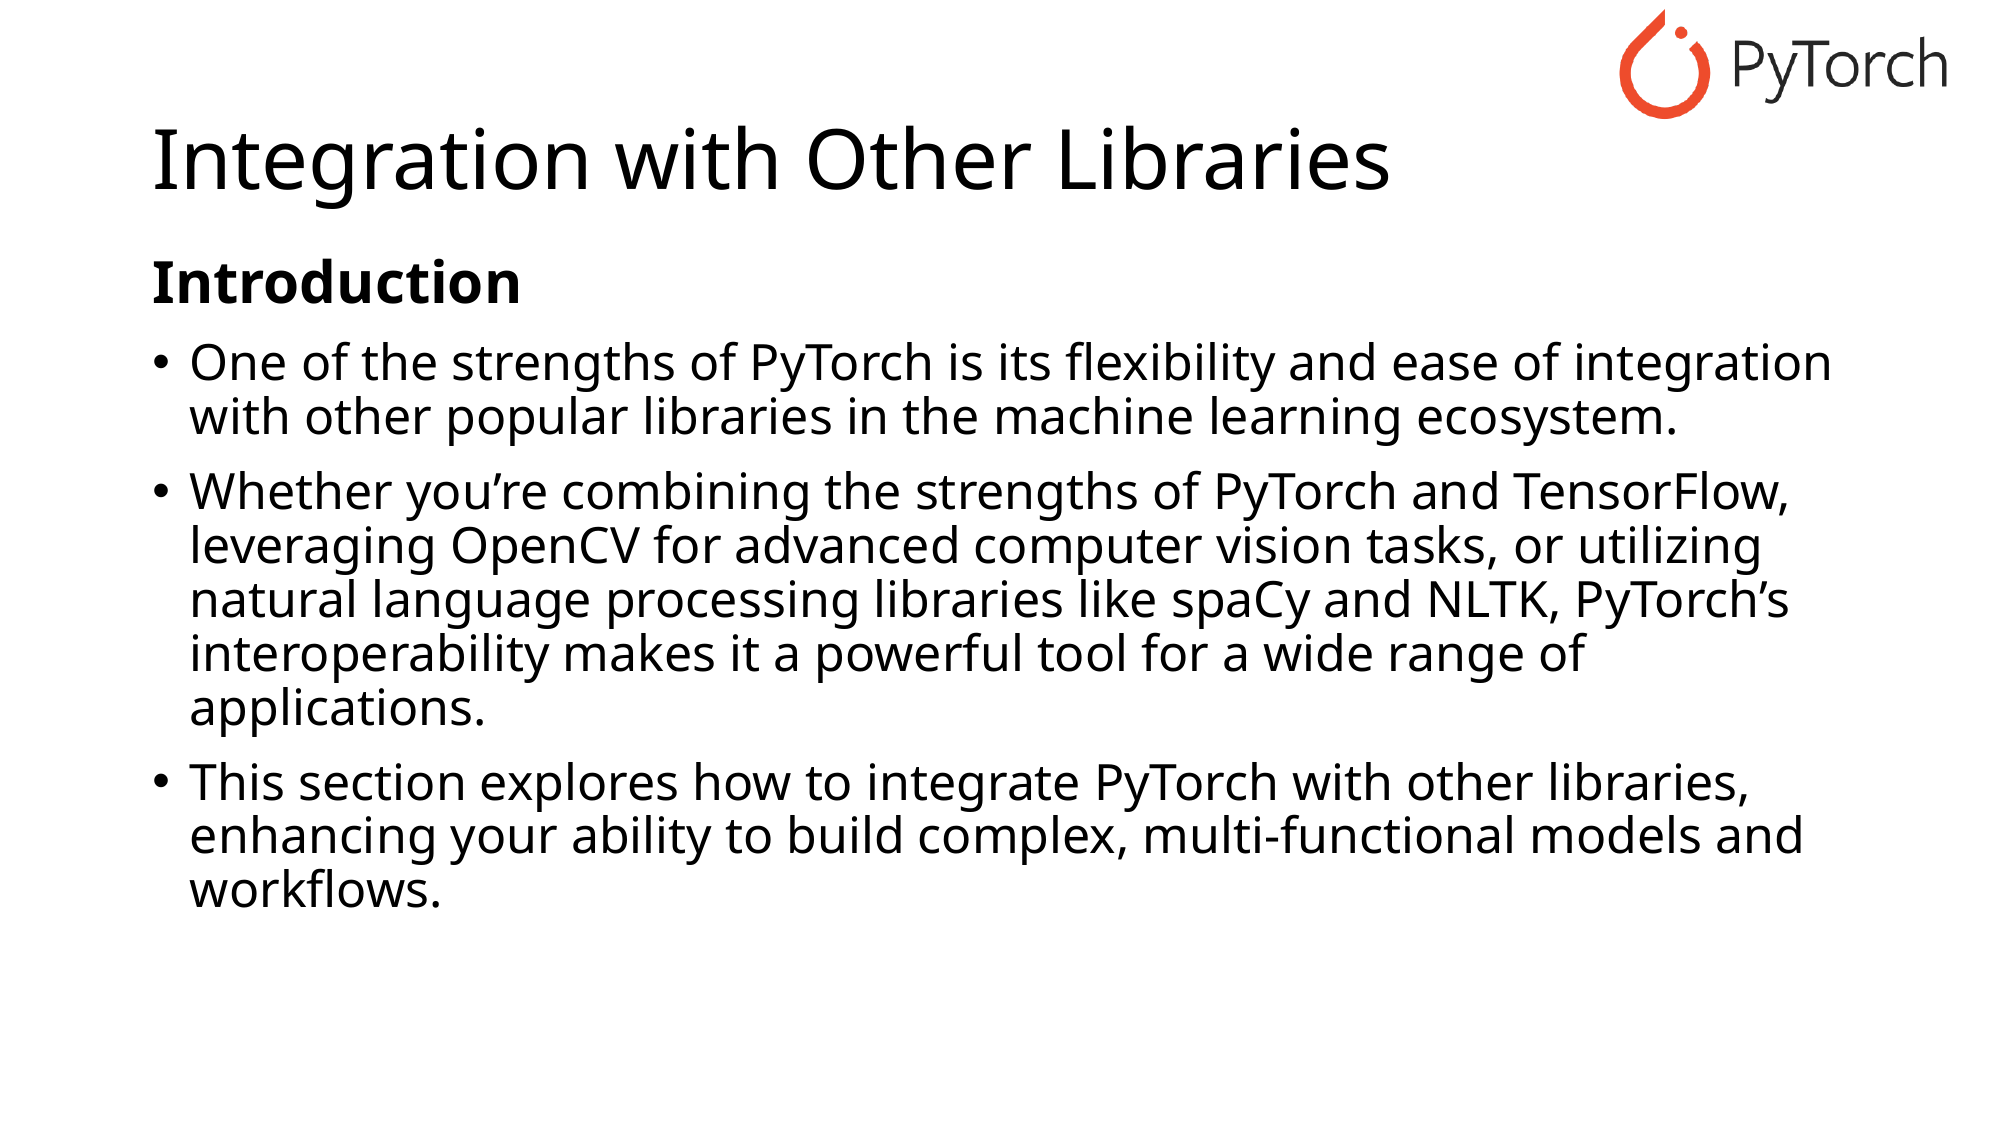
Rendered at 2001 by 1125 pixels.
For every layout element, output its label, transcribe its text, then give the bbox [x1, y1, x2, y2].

picture [1596, 0, 1970, 157]
list Introduction One of the strengths of PyTorch is its flexibility and ease of integration with other popular libraries in the machine learning ecosystem. Whether you’re combining the strengths of PyTorch and TensorFlow, leveraging OpenCV for advanced computer vision tasks, or utilizing natural language processing libraries like spaCy and NLTK, PyTorch’s interoperability makes it a powerful tool for a wide range of applications. This section explores how to integrate PyTorch with other libraries, enhancing your ability to build complex, multi-functional models and workflows. [137, 245, 1863, 1036]
title Integration with Other Libraries [137, 79, 1863, 245]
